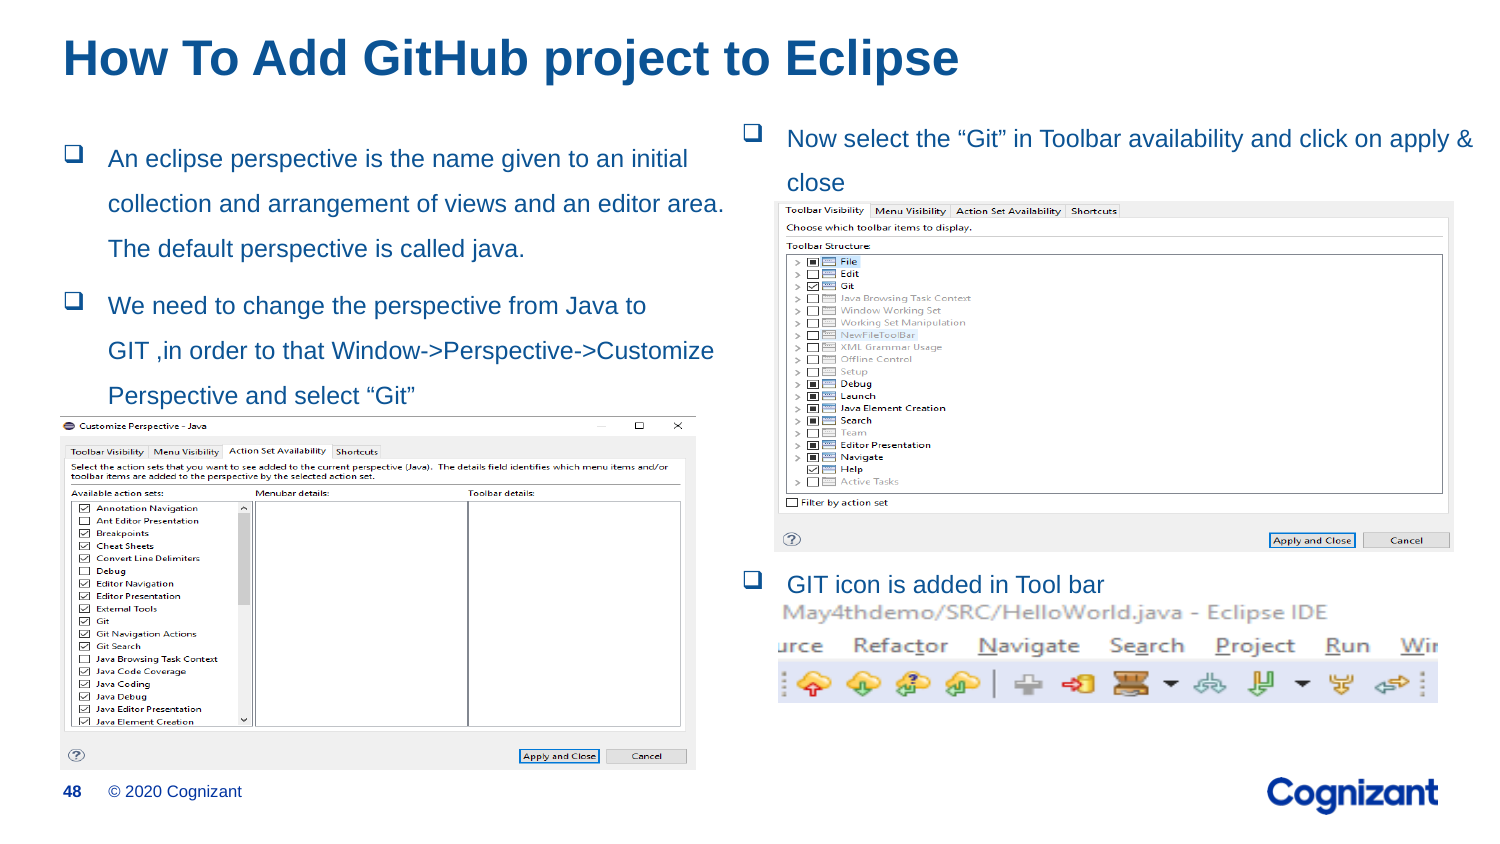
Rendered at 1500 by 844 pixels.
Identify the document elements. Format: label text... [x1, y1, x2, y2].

picture [774, 201, 1454, 552]
list Now select the “Git” in Toolbar availability and click on apply & close GIT icon is added in Tool bar [741, 107, 1487, 736]
slide_number 48 [63, 780, 101, 801]
list An eclipse perspective is the name given to an initial collection and arrangement of views and an editor area. The default perspective is called java. We need to change the perspective from Java to GIT ,in order to that Window->Perspective->Customize Perspective and select “Git” [63, 127, 729, 770]
picture [778, 602, 1438, 703]
footer © 2020 Cognizant [108, 770, 859, 801]
text_box [62, 17, 1438, 93]
picture [1267, 777, 1438, 815]
title How To Add GitHub project to Eclipse [63, 32, 1444, 93]
picture [59, 416, 696, 770]
